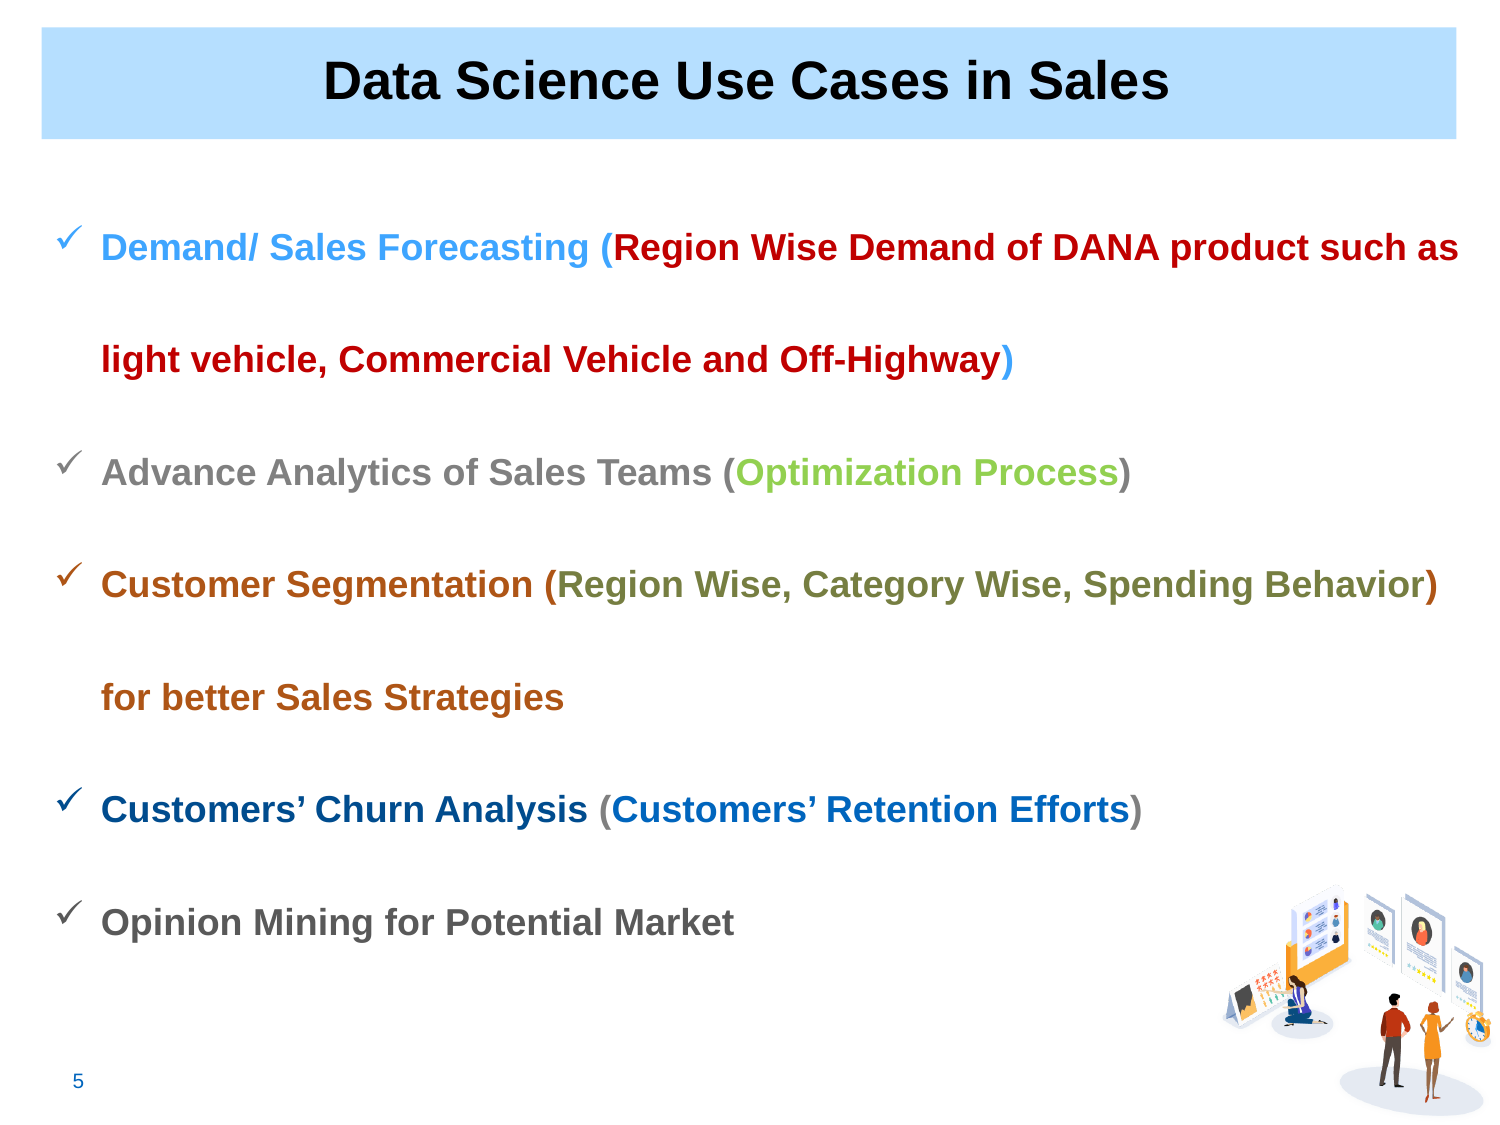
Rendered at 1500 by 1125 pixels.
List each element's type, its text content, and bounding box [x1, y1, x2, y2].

picture [1213, 951, 1500, 1125]
text_box [41, 27, 1457, 140]
title Data Science Use Cases in Sales [47, 17, 1447, 119]
text_box Demand/ Sales Forecasting (Region Wise Demand of DANA product such as light vehicle, Commercial Vehicle and Off-Highway) Advance Analytics of Sales Teams (Optimization Process) Customer Segmentation (Region Wise, Category Wise, Spending Behavior) for better Sales Strategies Customers’ Churn Analysis (Customers’ Retention Efforts) Opinion Mining for Potential Market [38, 150, 1500, 951]
